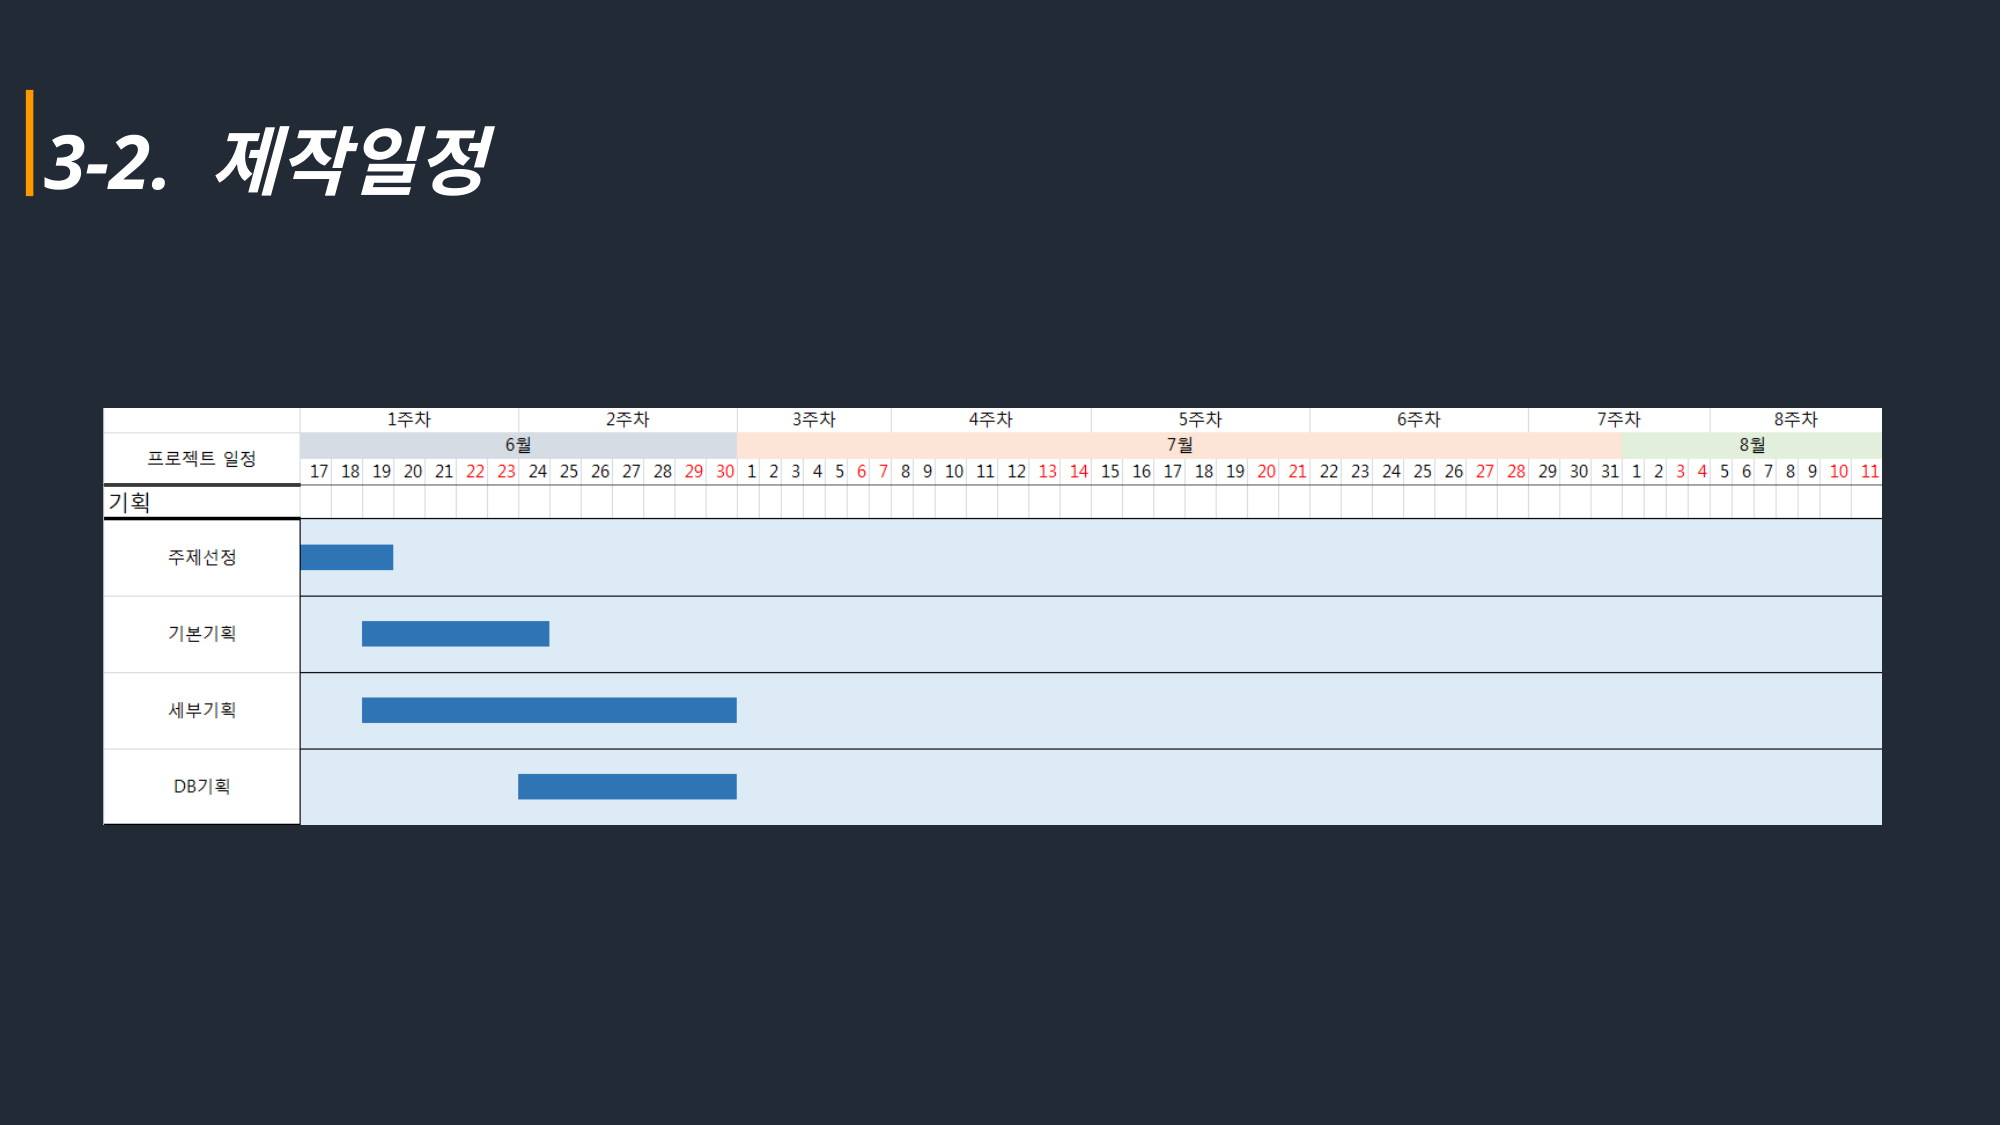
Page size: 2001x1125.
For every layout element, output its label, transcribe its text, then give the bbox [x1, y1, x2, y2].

text_box 3-2. 제작일정 [29, 62, 935, 348]
text_box [25, 89, 34, 197]
picture [103, 408, 1882, 826]
